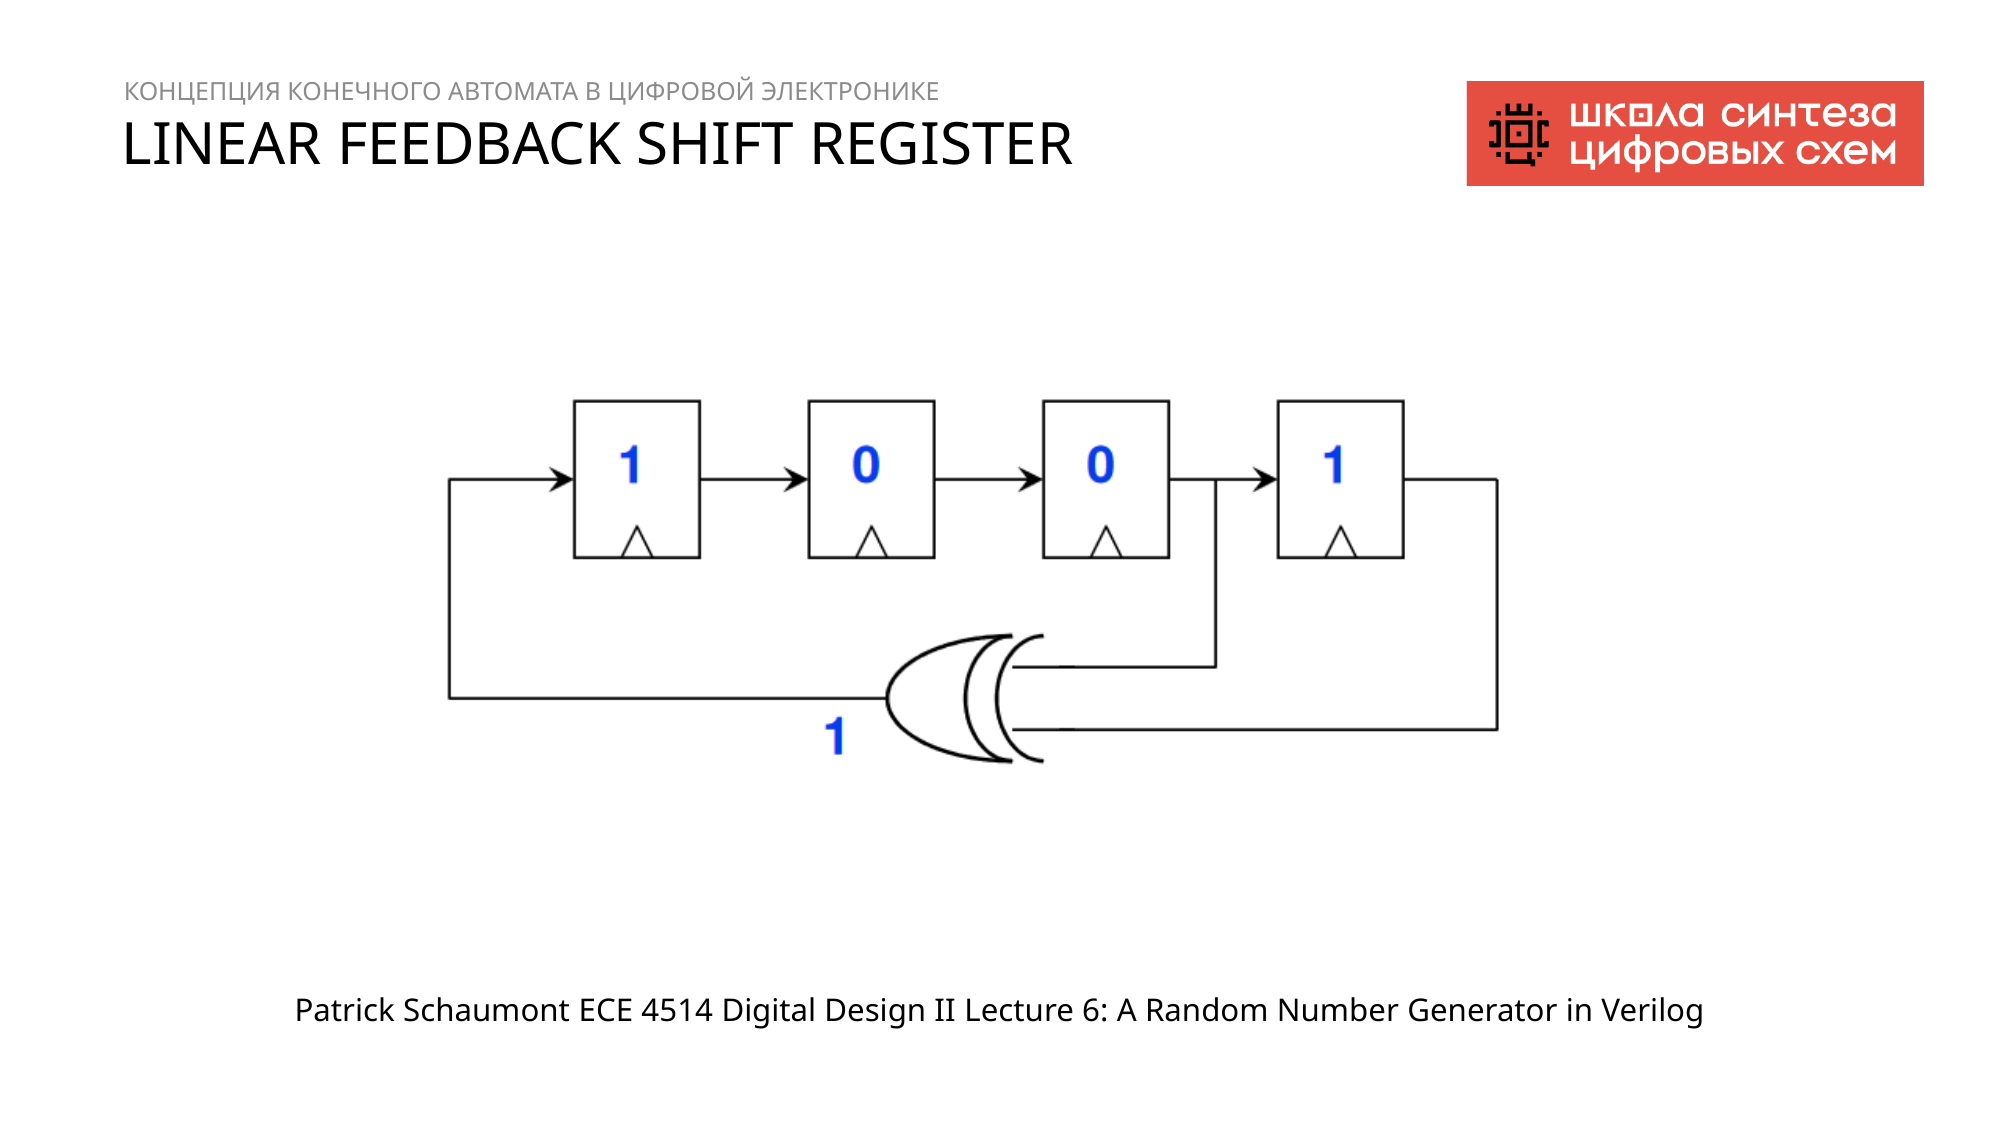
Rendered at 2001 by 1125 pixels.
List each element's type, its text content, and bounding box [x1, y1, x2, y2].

text_box КОНЦЕПЦИЯ КОНЕЧНОГО АВТОМАТА В ЦИФРОВОЙ ЭЛЕКТРОНИКЕ [108, 67, 1758, 111]
title LINEAR FEEDBACK SHIFT REGISTER [121, 113, 1466, 178]
picture [387, 270, 1613, 855]
text_box Patrick Schaumont ECE 4514 Digital Design II Lecture 6: A Random Number Generator in Verilog [42, 982, 1958, 1035]
picture [1466, 81, 1924, 186]
